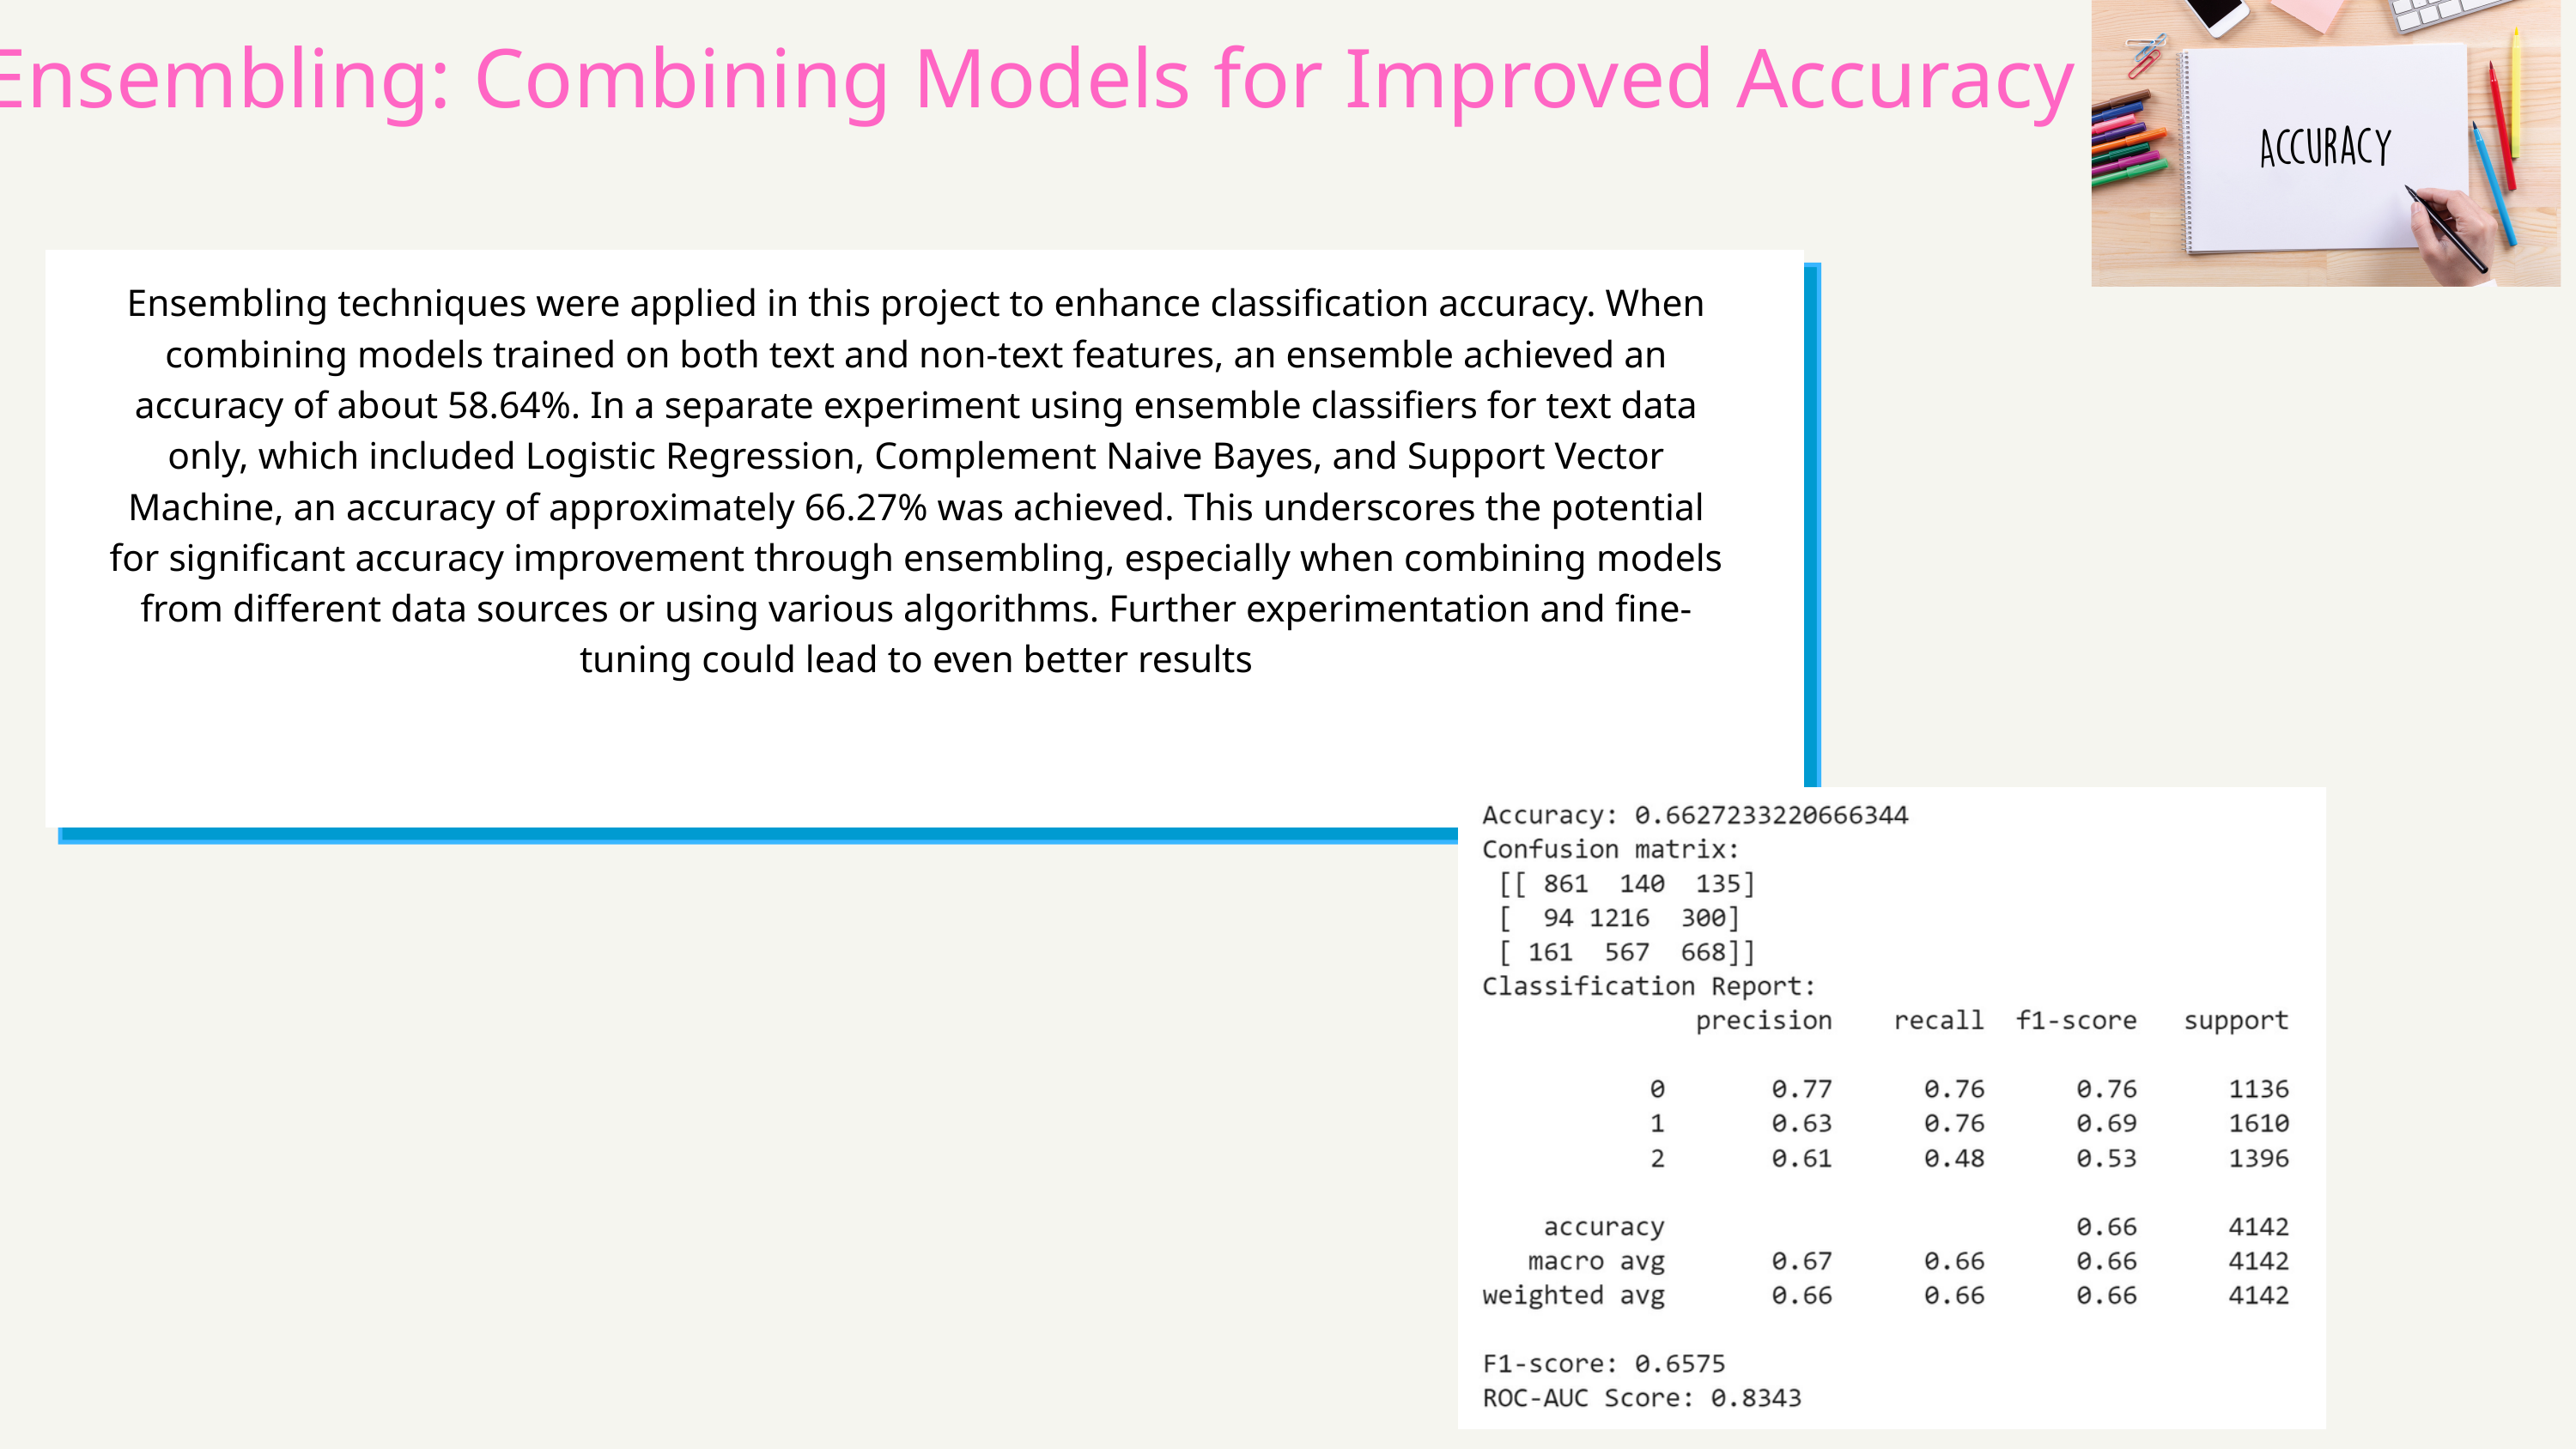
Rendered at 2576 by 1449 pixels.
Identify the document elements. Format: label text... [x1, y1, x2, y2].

text_box [2091, 0, 2561, 287]
text_box [1458, 787, 2327, 1430]
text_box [45, 250, 1822, 846]
text_box Ensembling: Combining Models for Improved Accuracy [0, 9, 2092, 124]
